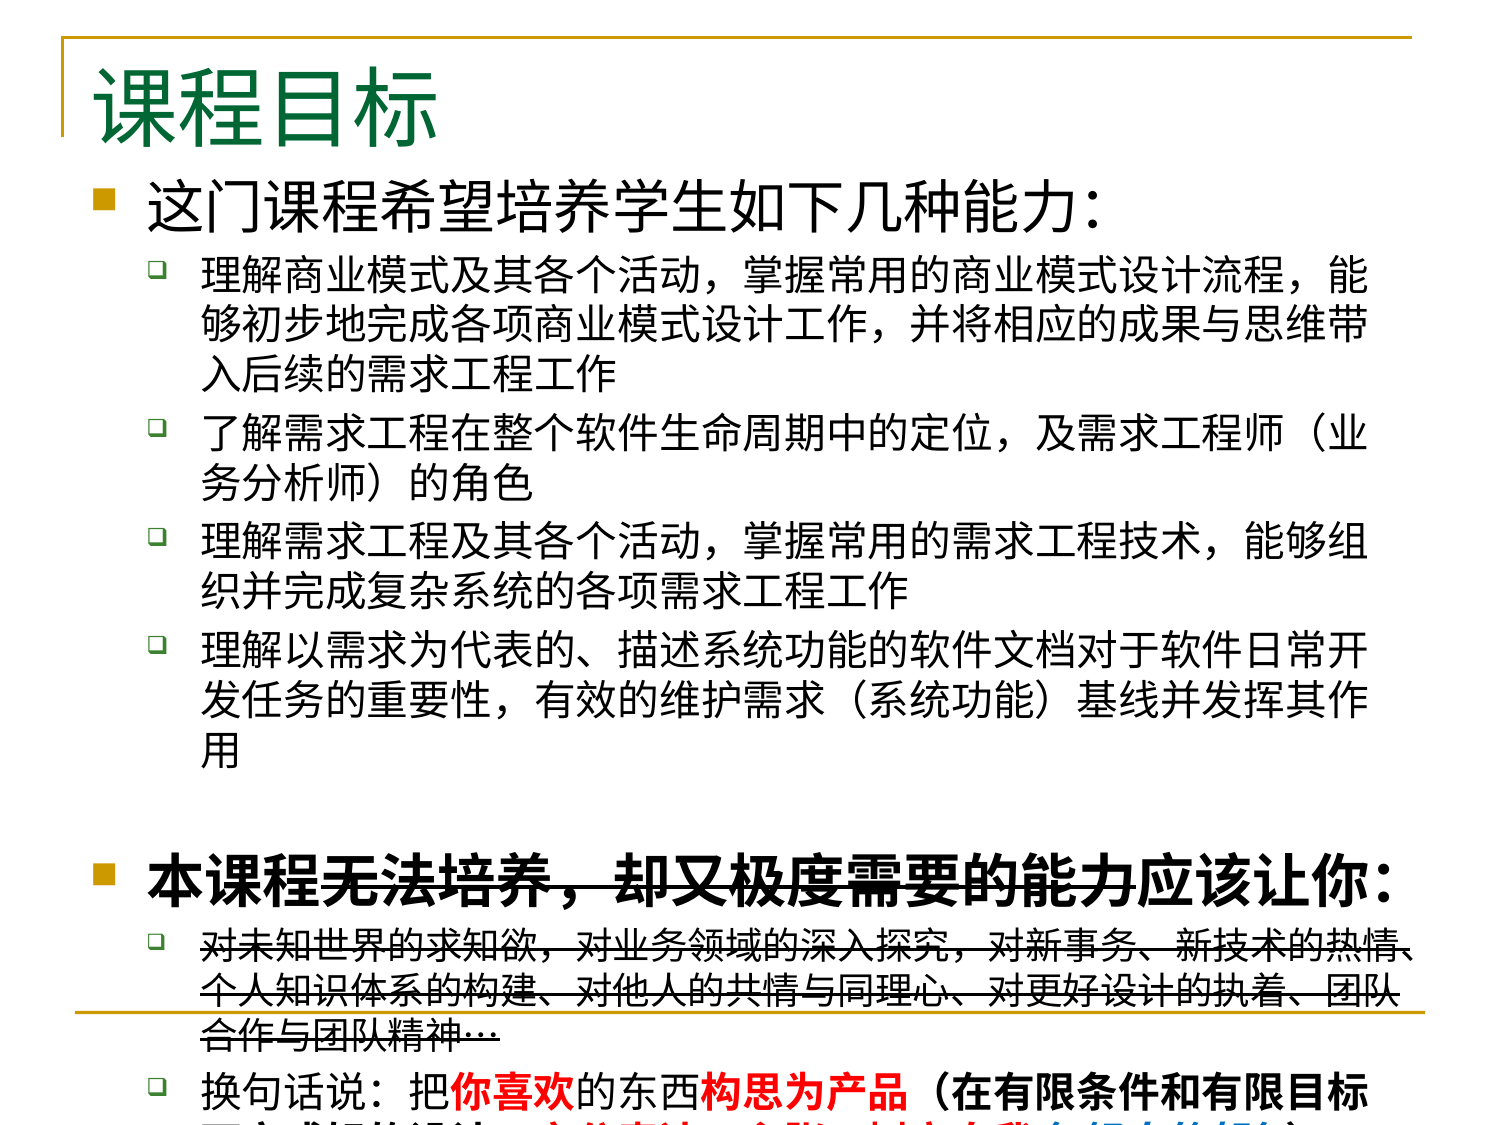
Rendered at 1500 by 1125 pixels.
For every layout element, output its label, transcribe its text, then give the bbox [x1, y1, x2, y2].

title 课程目标 [75, 45, 1425, 162]
list 这门课程希望培养学生如下几种能力： 理解商业模式及其各个活动，掌握常用的商业模式设计流程，能够初步地完成各项商业模式设计工作，并将相应的成果与思维带入后续的需求工程工作 了解需求工程在整个软件生命周期中的定位，及需求工程师（业务分析师）的角色 理解需求工程及其各个活动，掌握常用的需求工程技术，能够组织并完成复杂系统的各项需求工程工作 理解以需求为代表的、描述系统功能的软件文档对于软件日常开发任务的重要性，有效的维护需求（系统功能）基线并发挥其作用 本课程无法培养，却又极度需要的能力应该让你： 对未知世界的求知欲，对业务领域的深入探究，对新事务、新技术的热情、个人知识体系的构建、对他人的共情与同理心、对更好设计的执着、团队合作与团队精神… 换句话说：把你喜欢的东西构思为产品（在有限条件和有限目标下完成好的设计，充分表达、主张、树立自我年轻人的朝气） [75, 162, 1425, 981]
